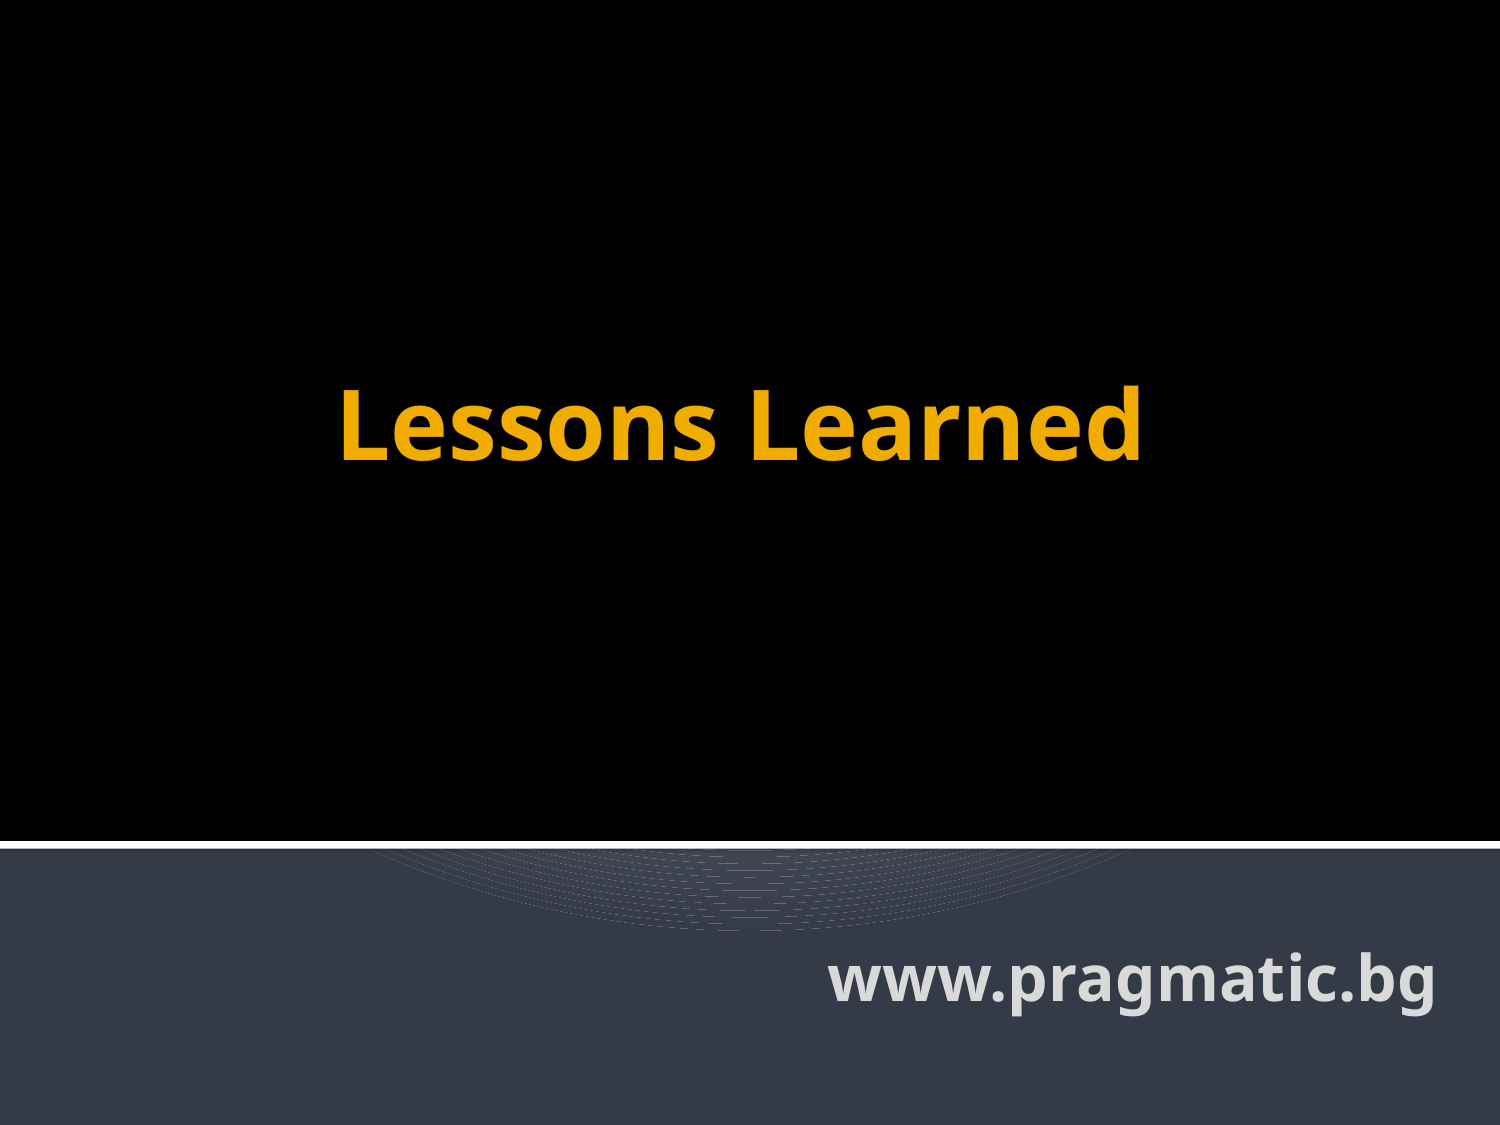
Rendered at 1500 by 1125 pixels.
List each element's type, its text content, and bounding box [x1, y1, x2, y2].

title Lessons Learned [75, 362, 1400, 588]
text_box www.pragmatic.bg [812, 937, 1450, 1088]
